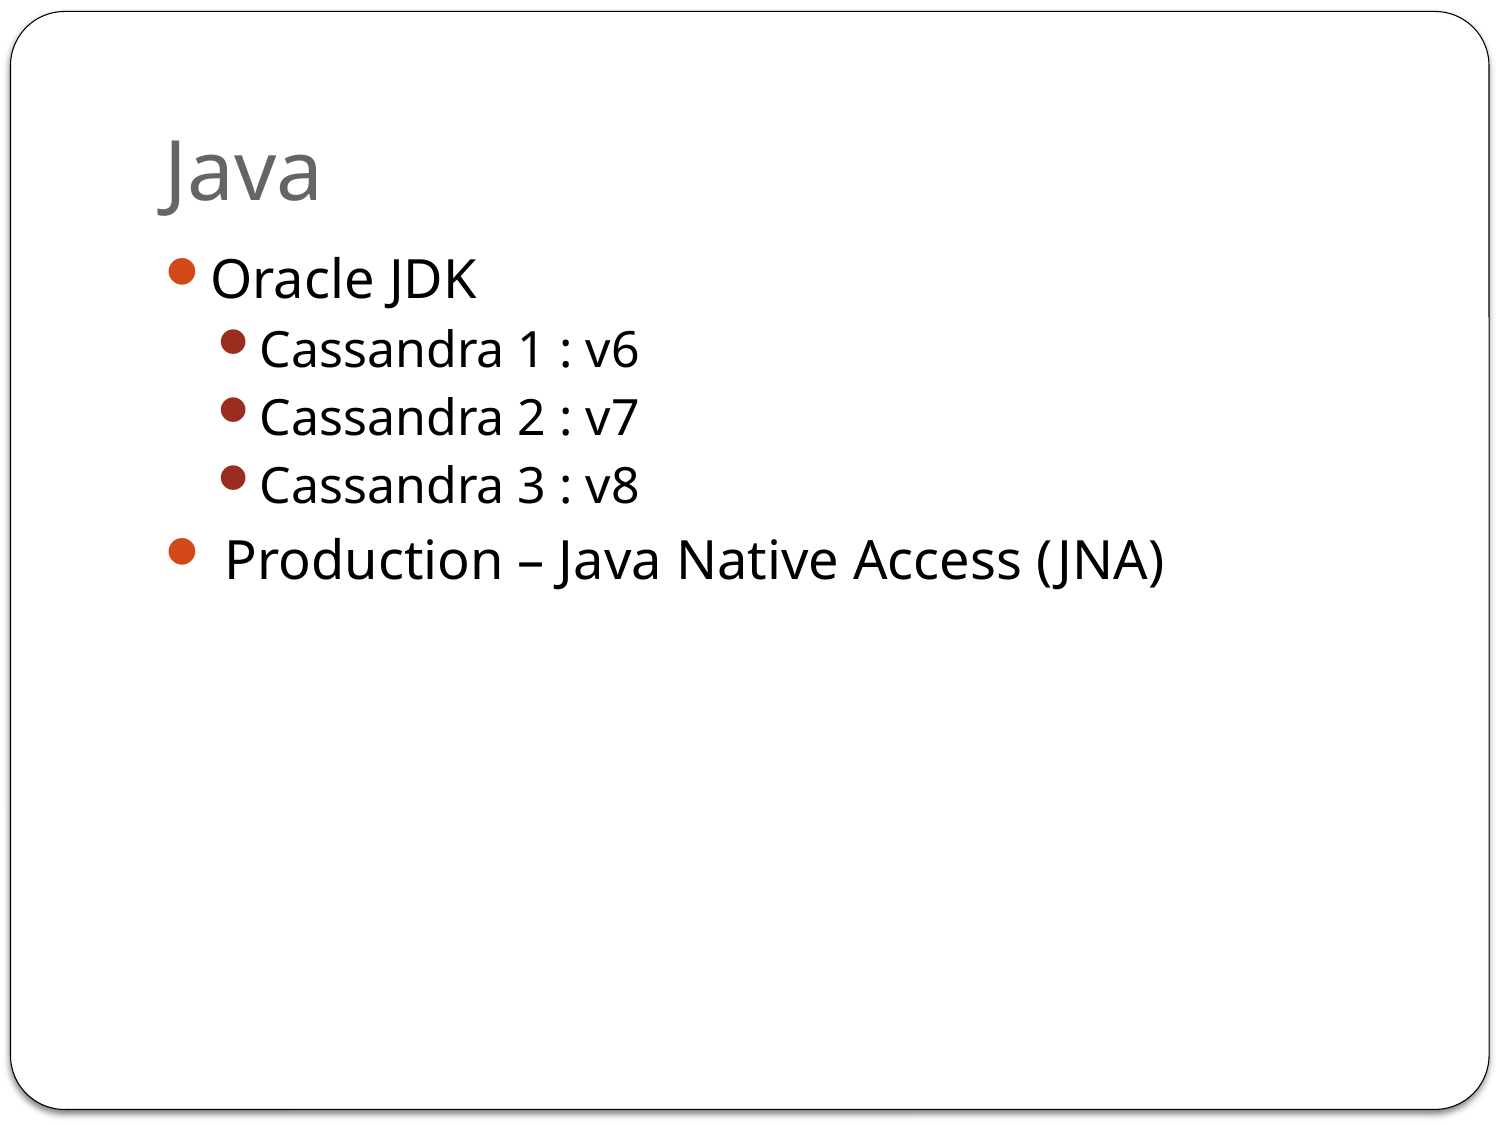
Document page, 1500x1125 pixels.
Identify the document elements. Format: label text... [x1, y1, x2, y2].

title Java [150, 45, 1425, 233]
list Oracle JDK Cassandra 1 : v6 Cassandra 2 : v7 Cassandra 3 : v8 Production – Java Native Access (JNA) [150, 237, 1425, 988]
